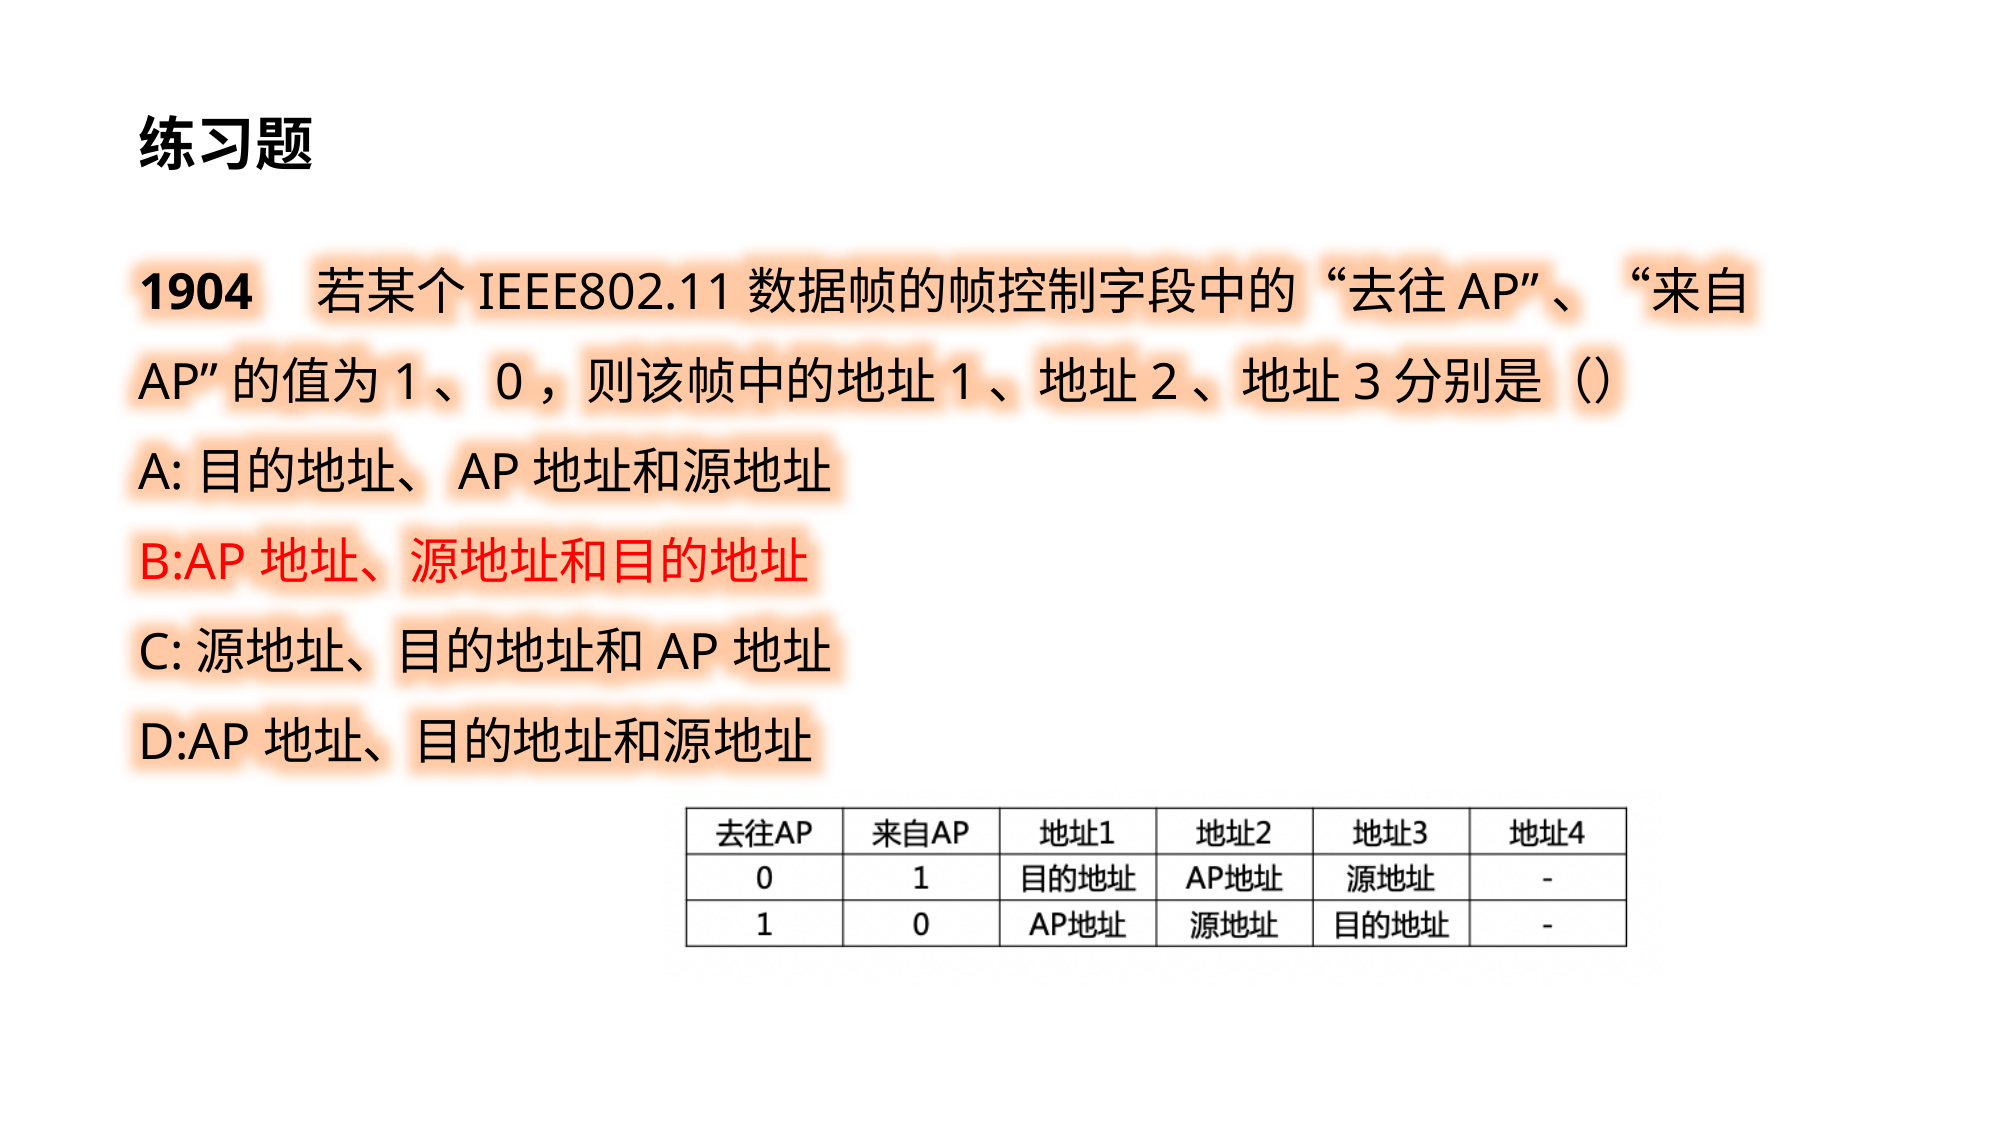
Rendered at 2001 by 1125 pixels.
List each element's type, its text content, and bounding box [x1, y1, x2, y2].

text_box [117, 216, 1843, 1051]
text_box 1904 若某个IEEE802.11数据帧的帧控制字段中的“去往AP”、“来自AP”的值为1、0，则该帧中的地址1、地址2、地址3分别是（） A:目的地址、AP地址和源地址 B:AP地址、源地址和目的地址 C:源地址、目的地址和AP地址 D:AP地址、目的地址和源地址 [120, 219, 1839, 1047]
text_box 练习题 [120, 97, 1568, 187]
picture [661, 788, 1663, 987]
text_box 2 [113, 212, 1847, 1055]
